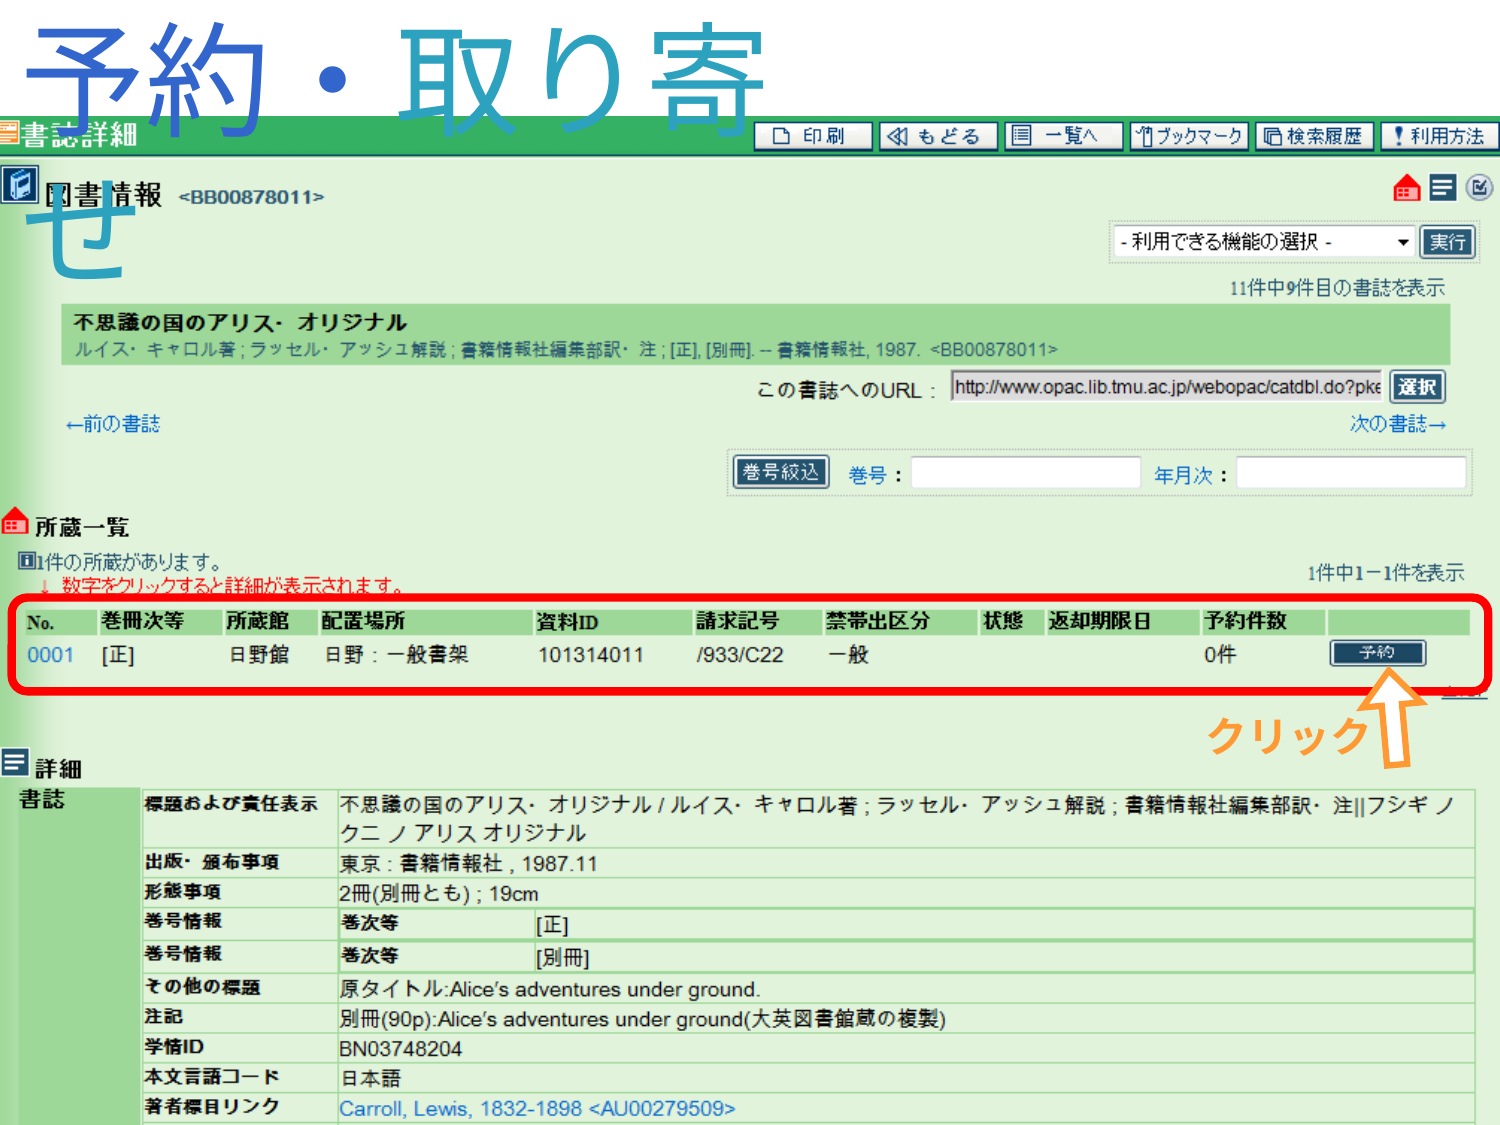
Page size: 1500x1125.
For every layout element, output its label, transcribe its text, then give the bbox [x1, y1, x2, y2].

text_box 予約・取り寄せ [5, 0, 868, 116]
picture [0, 116, 1500, 1125]
